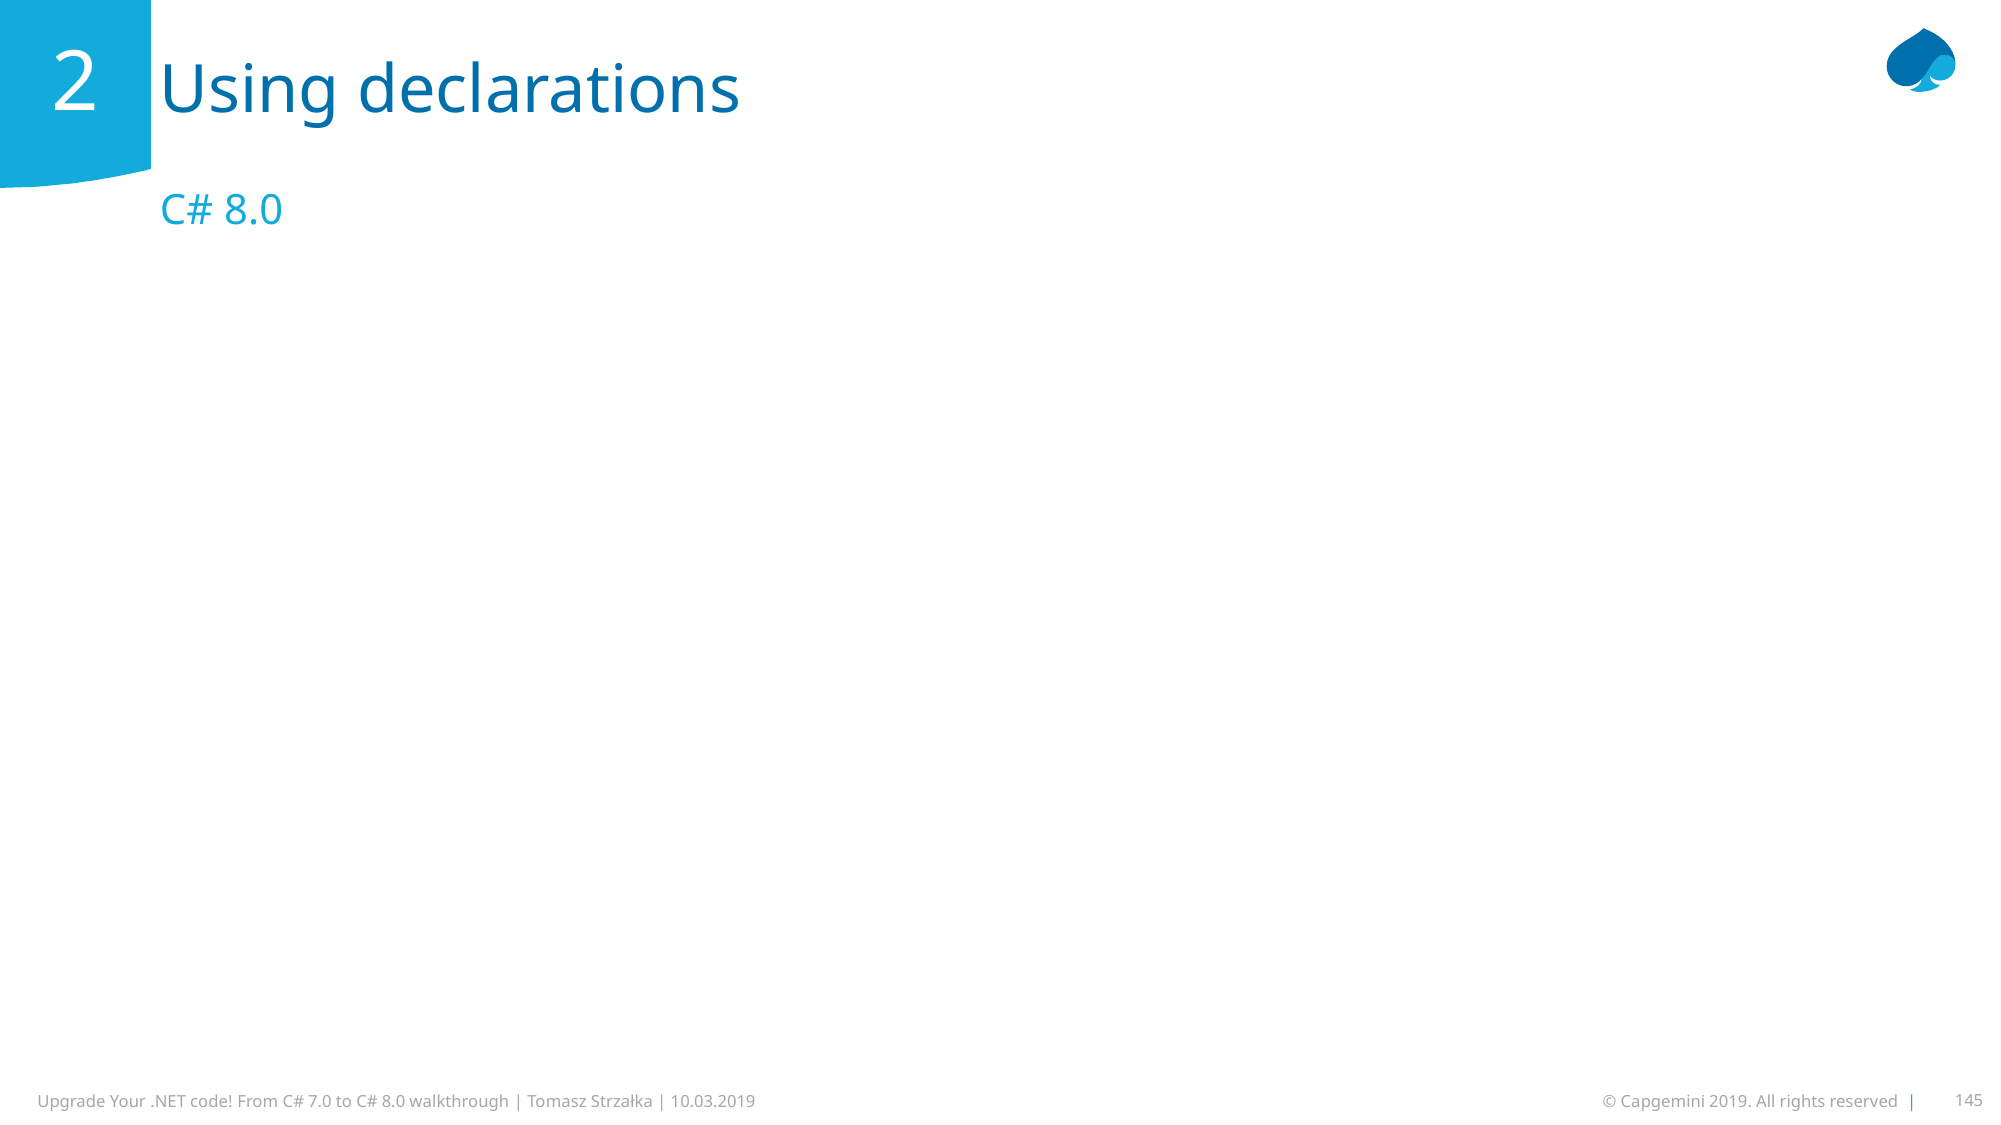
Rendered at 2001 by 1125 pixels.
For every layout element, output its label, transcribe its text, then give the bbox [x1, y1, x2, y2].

list 2 [0, 7, 150, 158]
title Using declarations [159, 0, 1863, 182]
list C# 8.0 [159, 188, 1955, 272]
